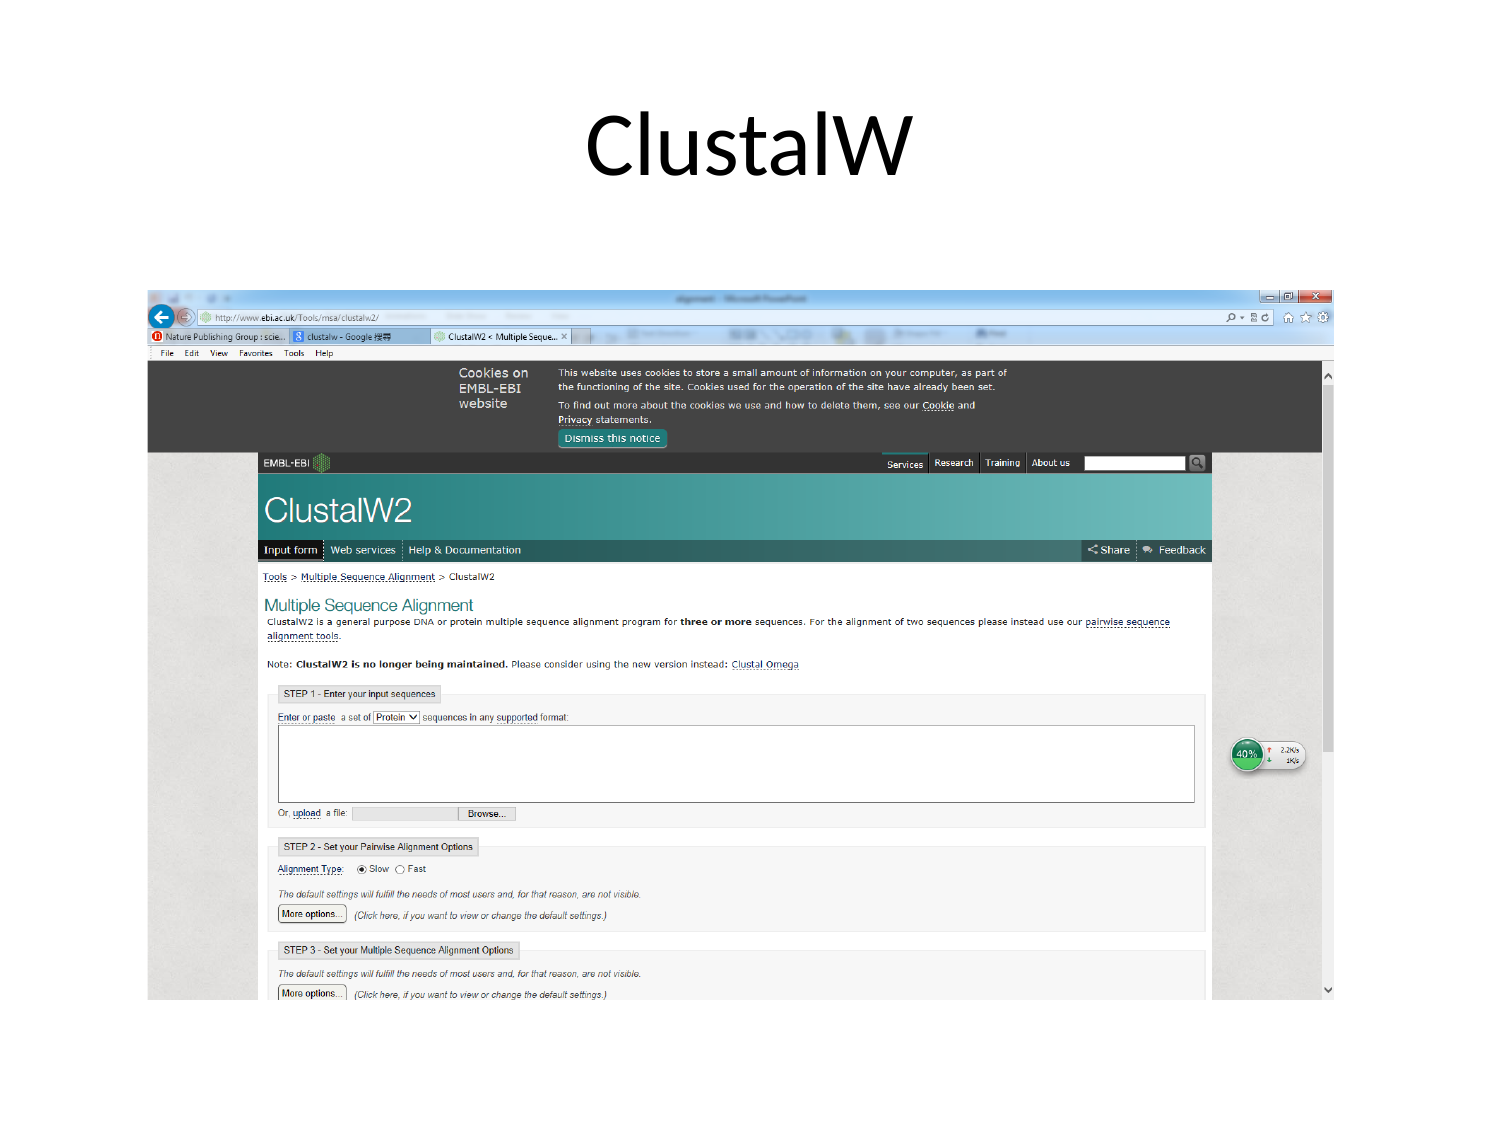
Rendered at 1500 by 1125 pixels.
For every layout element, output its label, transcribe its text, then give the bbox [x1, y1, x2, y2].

picture [147, 290, 1335, 1000]
title ClustalW [75, 45, 1425, 233]
